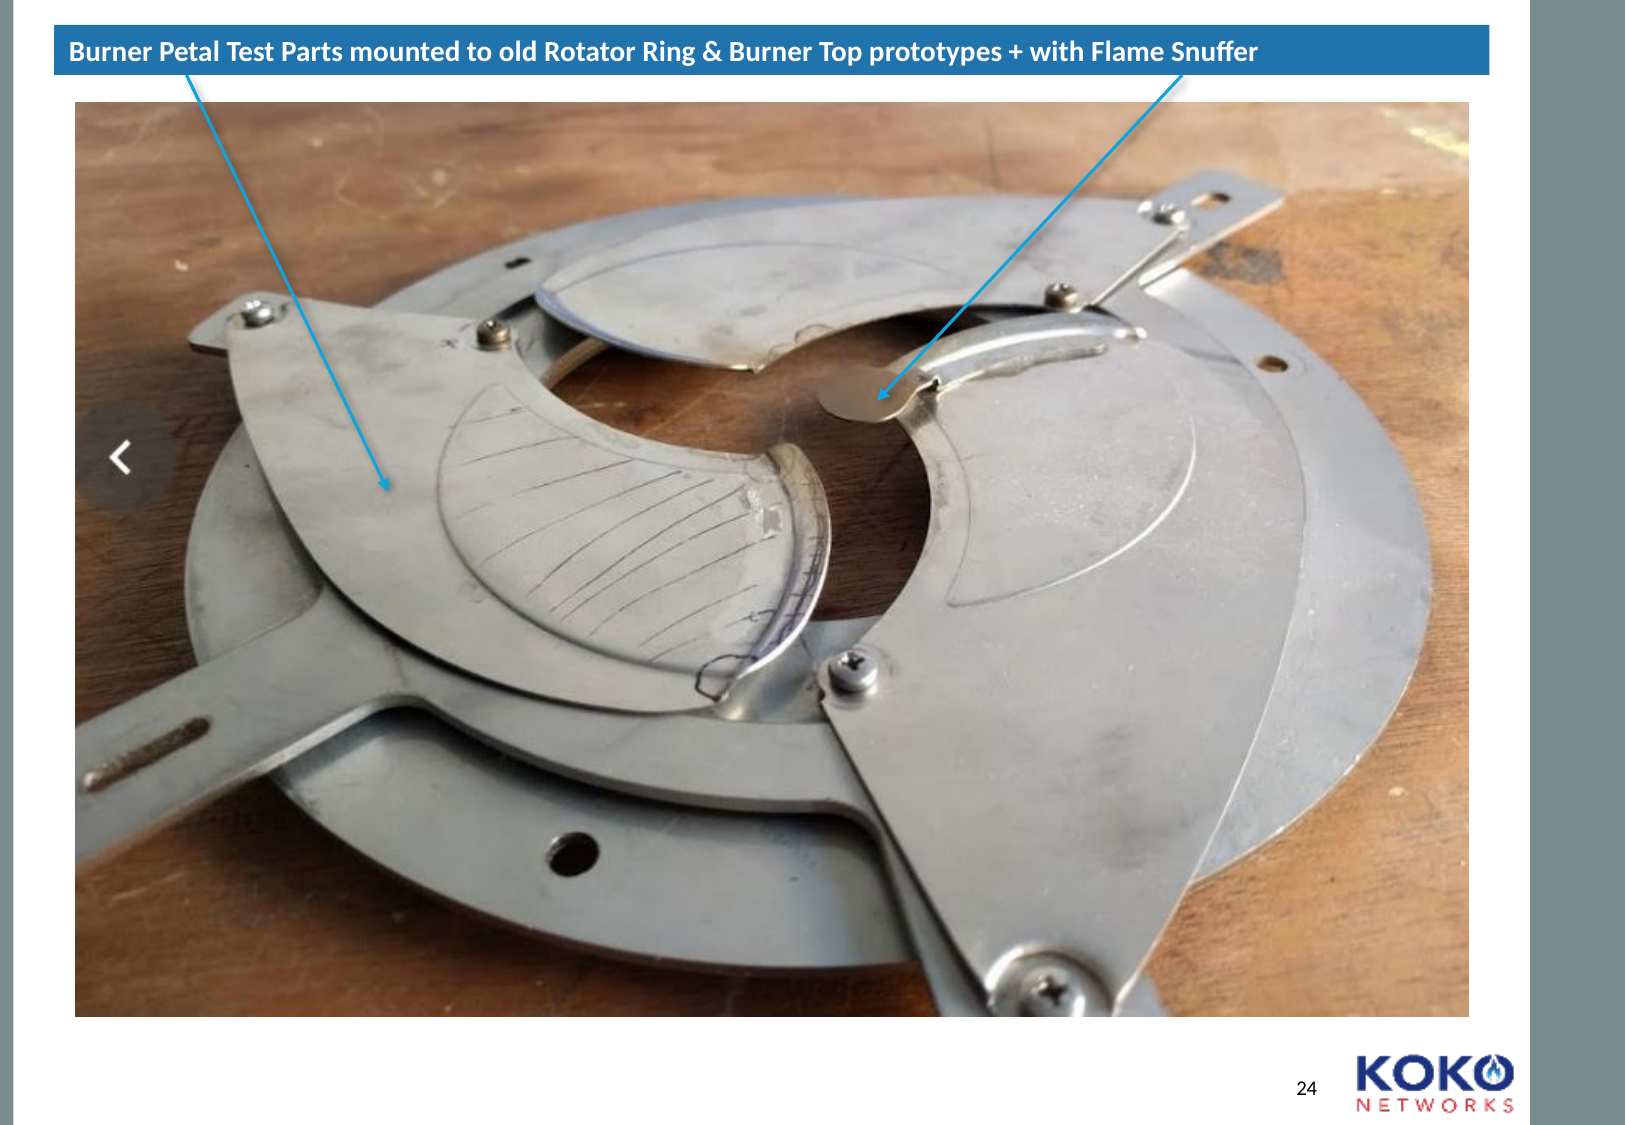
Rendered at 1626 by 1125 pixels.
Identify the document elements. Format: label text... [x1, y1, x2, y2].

slide_number 24 [1155, 1061, 1332, 1112]
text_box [876, 74, 1183, 402]
picture [75, 101, 1541, 1125]
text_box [186, 74, 389, 492]
list Burner Petal Test Parts mounted to old Rotator Ring & Burner Top prototypes + with Flame Snuffer [54, 24, 1490, 75]
